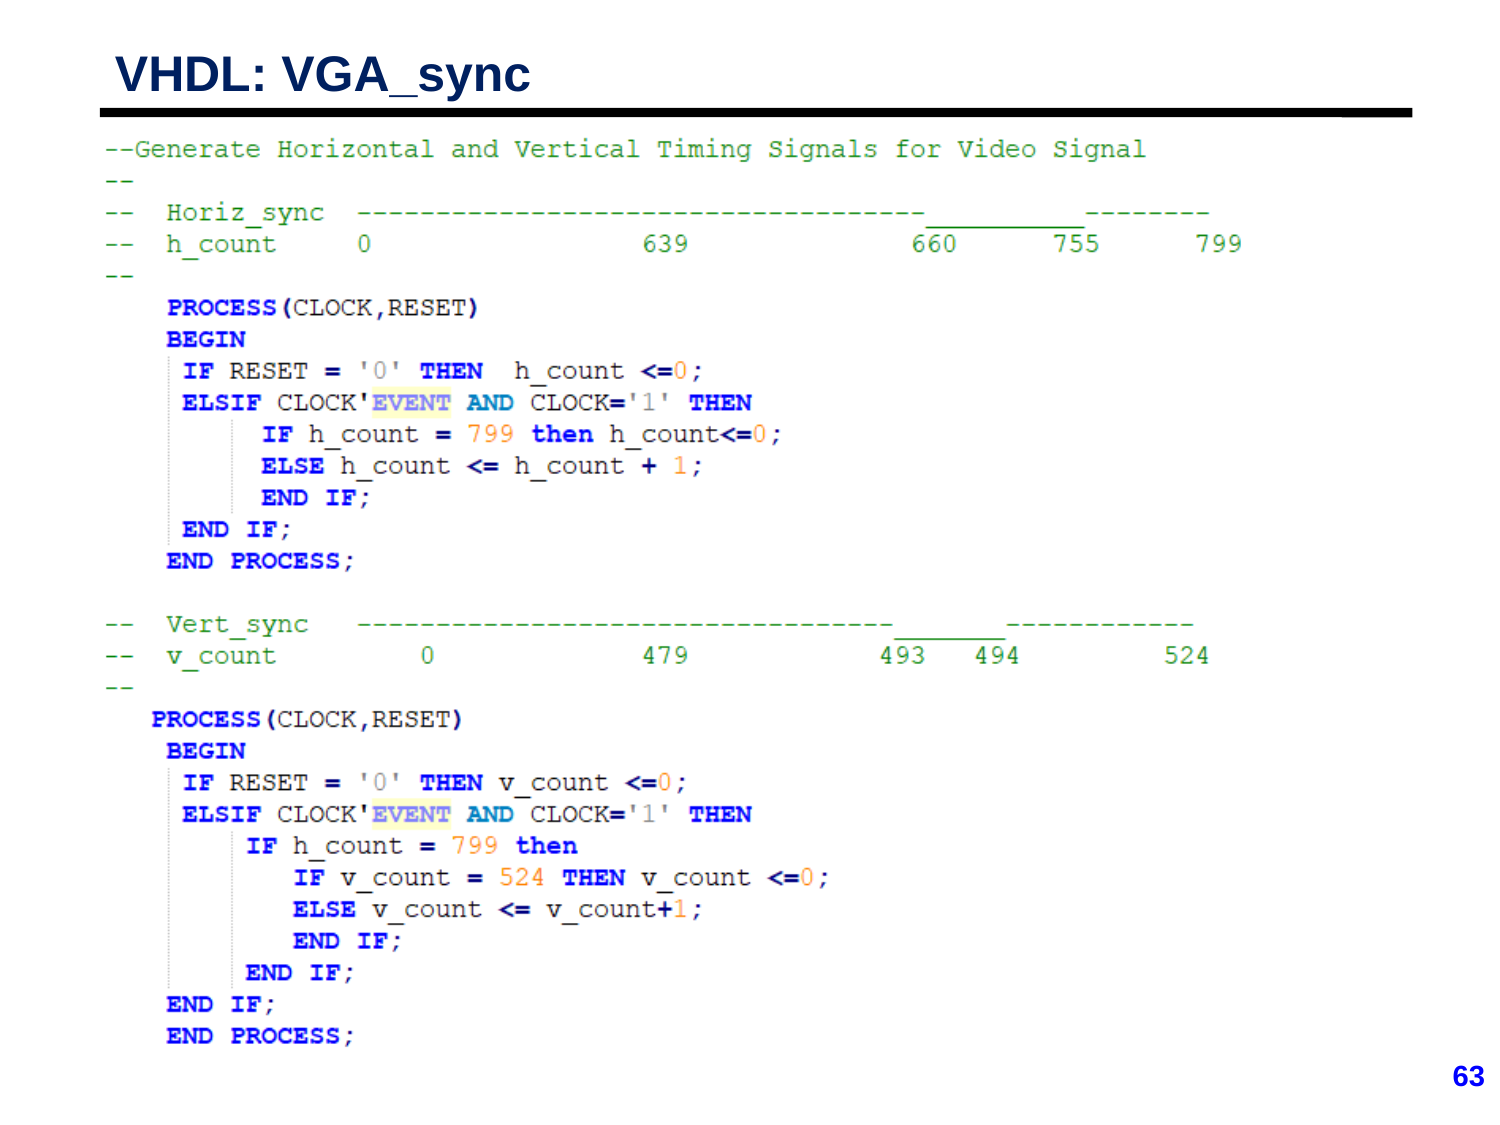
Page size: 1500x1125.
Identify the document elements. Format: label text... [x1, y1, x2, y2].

text_box 63 [1187, 1049, 1500, 1125]
text_box VHDL: VGA_sync [100, 42, 1448, 107]
picture [97, 132, 1260, 1055]
